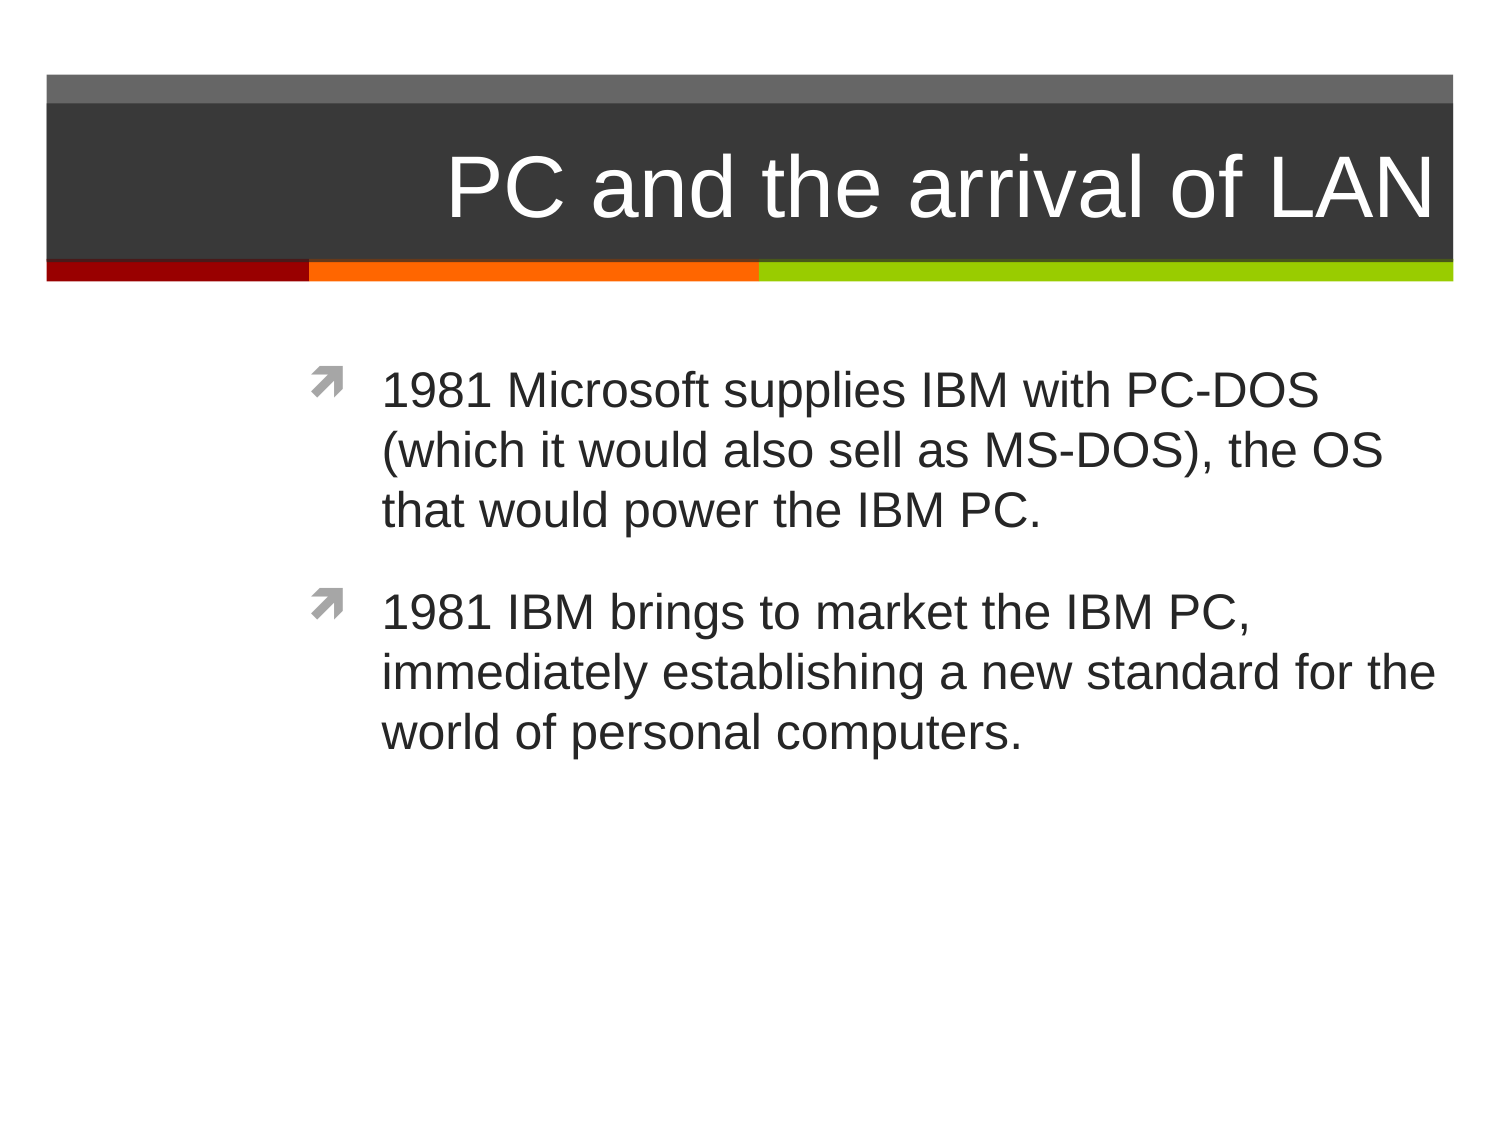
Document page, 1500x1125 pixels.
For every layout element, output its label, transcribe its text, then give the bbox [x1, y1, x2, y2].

title PC and the arrival of LAN [46, 103, 1454, 263]
list 1981 Microsoft supplies IBM with PC-DOS (which it would also sell as MS-DOS), the OS that would power the IBM PC. 1981 IBM brings to market the IBM PC, immediately establishing a new standard for the world of personal computers. [292, 350, 1454, 1005]
